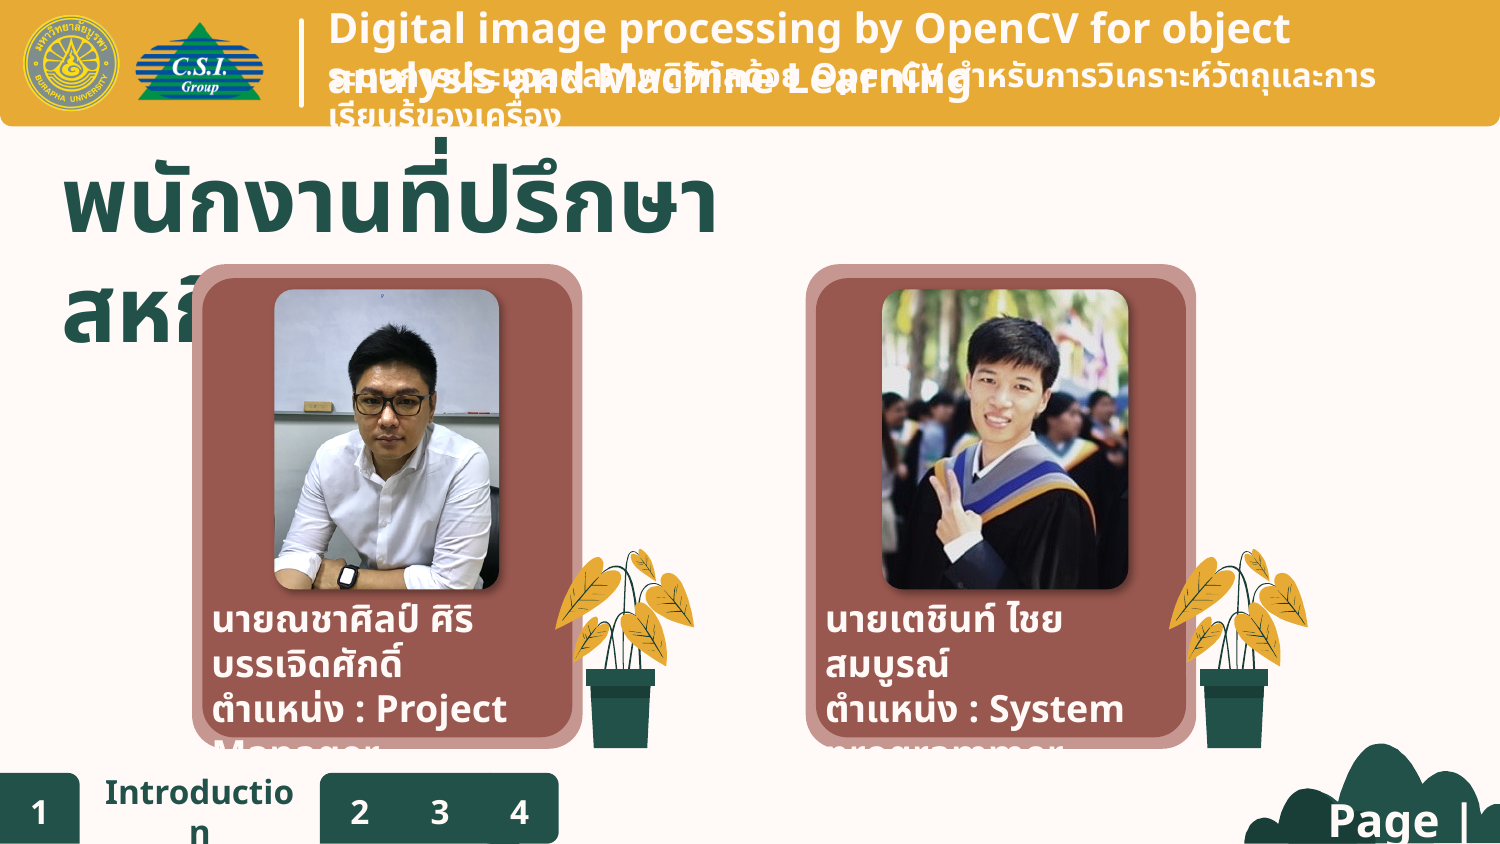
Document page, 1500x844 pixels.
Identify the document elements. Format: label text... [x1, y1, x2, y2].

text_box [805, 263, 1309, 750]
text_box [191, 263, 695, 750]
picture [18, 10, 124, 116]
text_box [0, 0, 1500, 129]
text_box 3 [407, 779, 473, 844]
text_box Digital image processing by OpenCV for object analysis and Machine Learning [312, 20, 1482, 83]
text_box [319, 772, 483, 844]
text_box [0, 772, 80, 844]
text_box 1 [7, 779, 72, 844]
picture [133, 20, 267, 102]
text_box Introduction [86, 779, 313, 844]
text_box 4 [487, 779, 552, 844]
text_box [476, 770, 561, 844]
text_box 2 [327, 779, 393, 844]
text_box พนักงานที่ปรึกษาสหกิจศึกษา [46, 133, 812, 241]
text_box ระบบการประมวลผลภาพดิจิทัลด้วย OpenCV สำหรับการวิเคราะห์วัตถุและการเรียนรู้ของเครื่อง [312, 63, 1454, 126]
